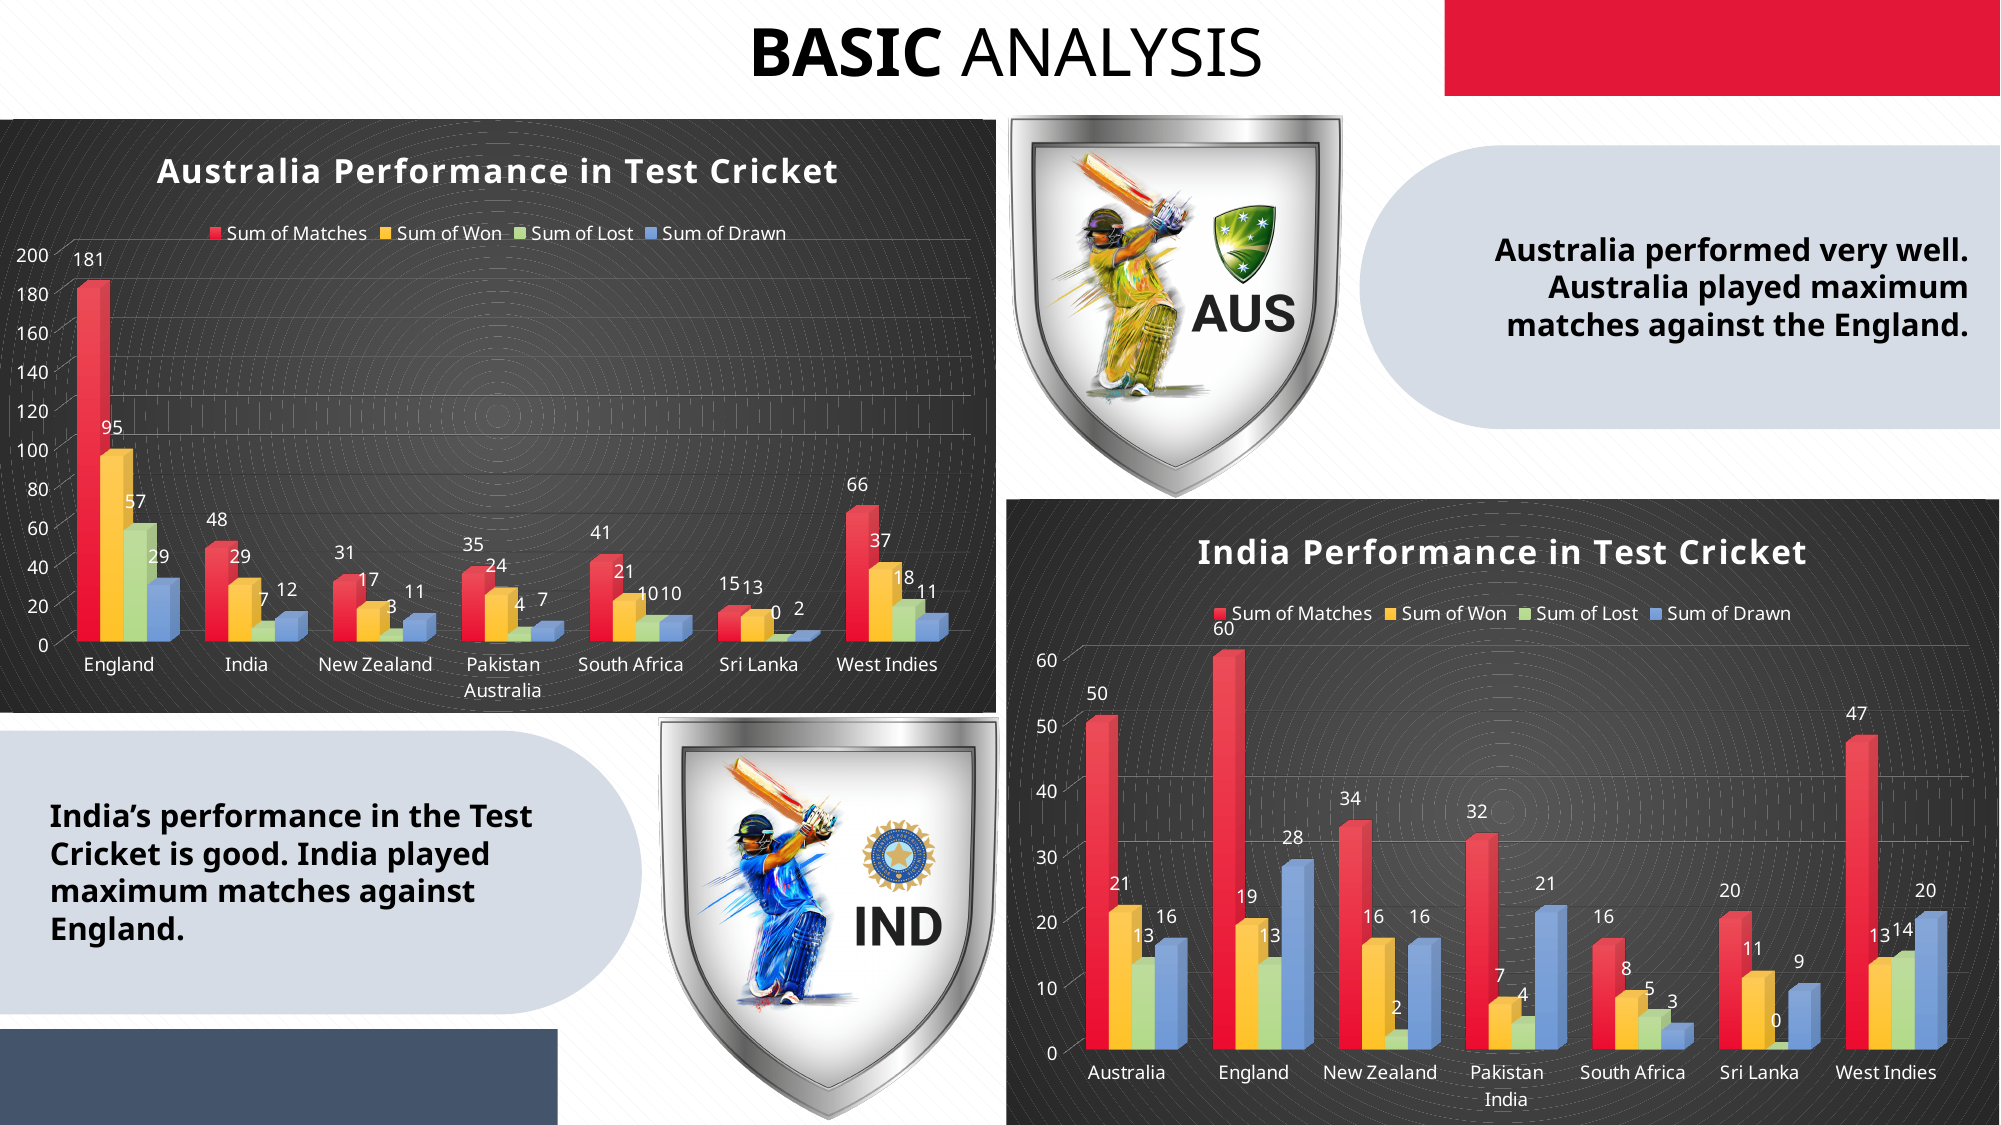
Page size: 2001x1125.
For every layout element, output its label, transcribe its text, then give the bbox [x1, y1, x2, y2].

chart [0, 119, 996, 713]
text_box [0, 1028, 559, 1125]
text_box India’s performance in the Test Cricket is good. India played maximum matches against England. [49, 796, 581, 947]
chart [1006, 499, 2000, 1125]
picture [581, 664, 1076, 1125]
text_box BASIC ANALYSIS [246, 9, 1444, 90]
text_box [0, 729, 581, 1016]
text_box [1418, 144, 2000, 431]
text_box [1444, 0, 2000, 97]
picture [932, 64, 1418, 527]
text_box Australia performed very well. Australia played maximum matches against the England. [1418, 230, 1970, 343]
